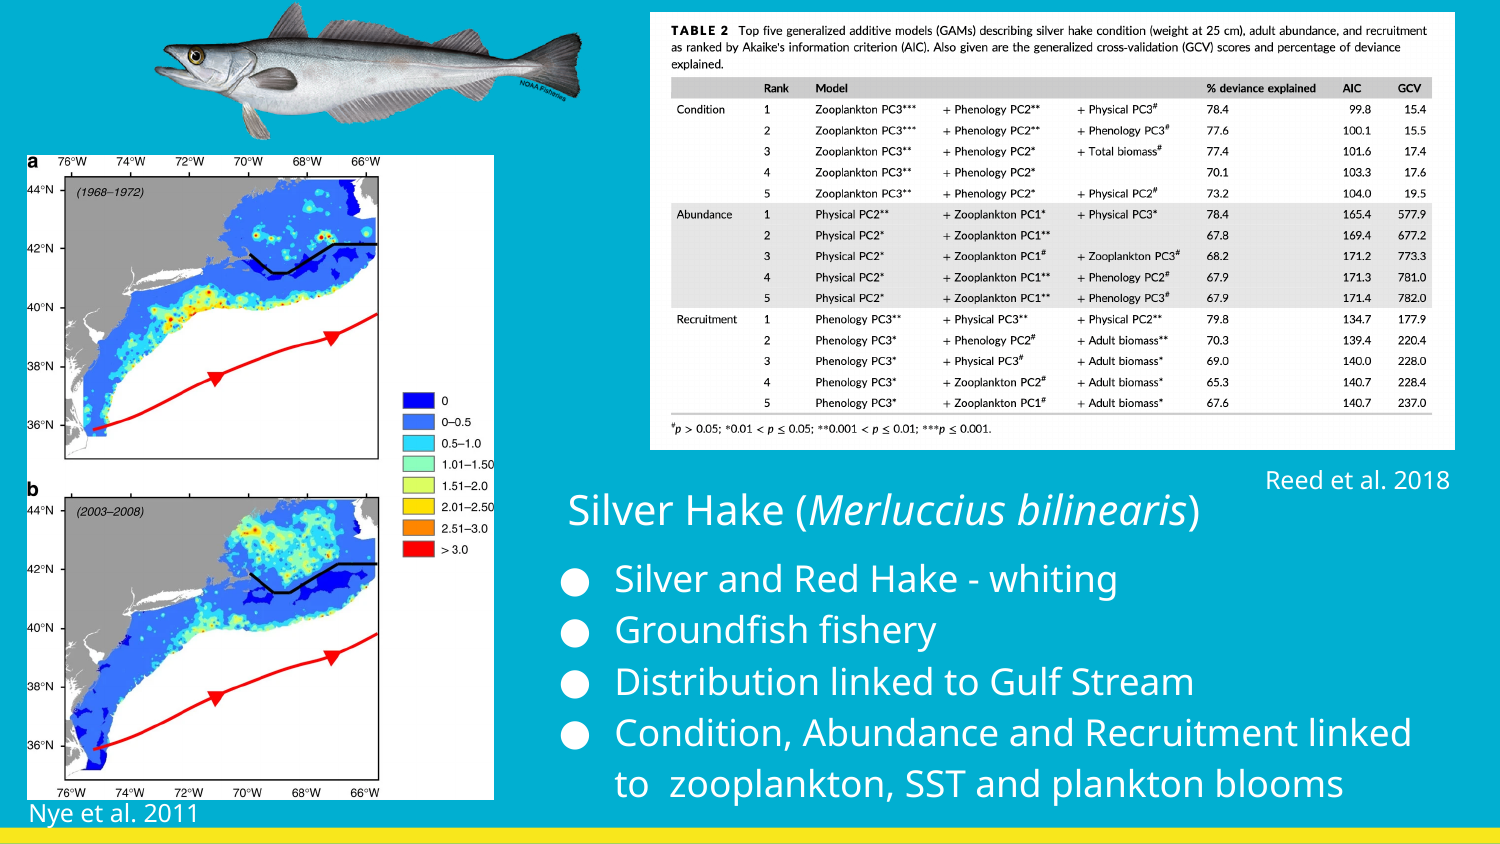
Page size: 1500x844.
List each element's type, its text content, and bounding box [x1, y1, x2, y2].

picture [26, 0, 604, 800]
text_box Silver Hake (Merluccius bilinearis) [552, 468, 1330, 549]
picture [650, 12, 1455, 450]
text_box Reed et al. 2018 [1249, 449, 1470, 510]
list Silver and Red Hake - whiting Groundfish fishery Distribution linked to Gulf Stream Condition, Abundance and Recruitment linked to zooplankton, SST and plankton blooms [525, 534, 1442, 825]
text_box Nye et al. 2011 [13, 782, 234, 843]
